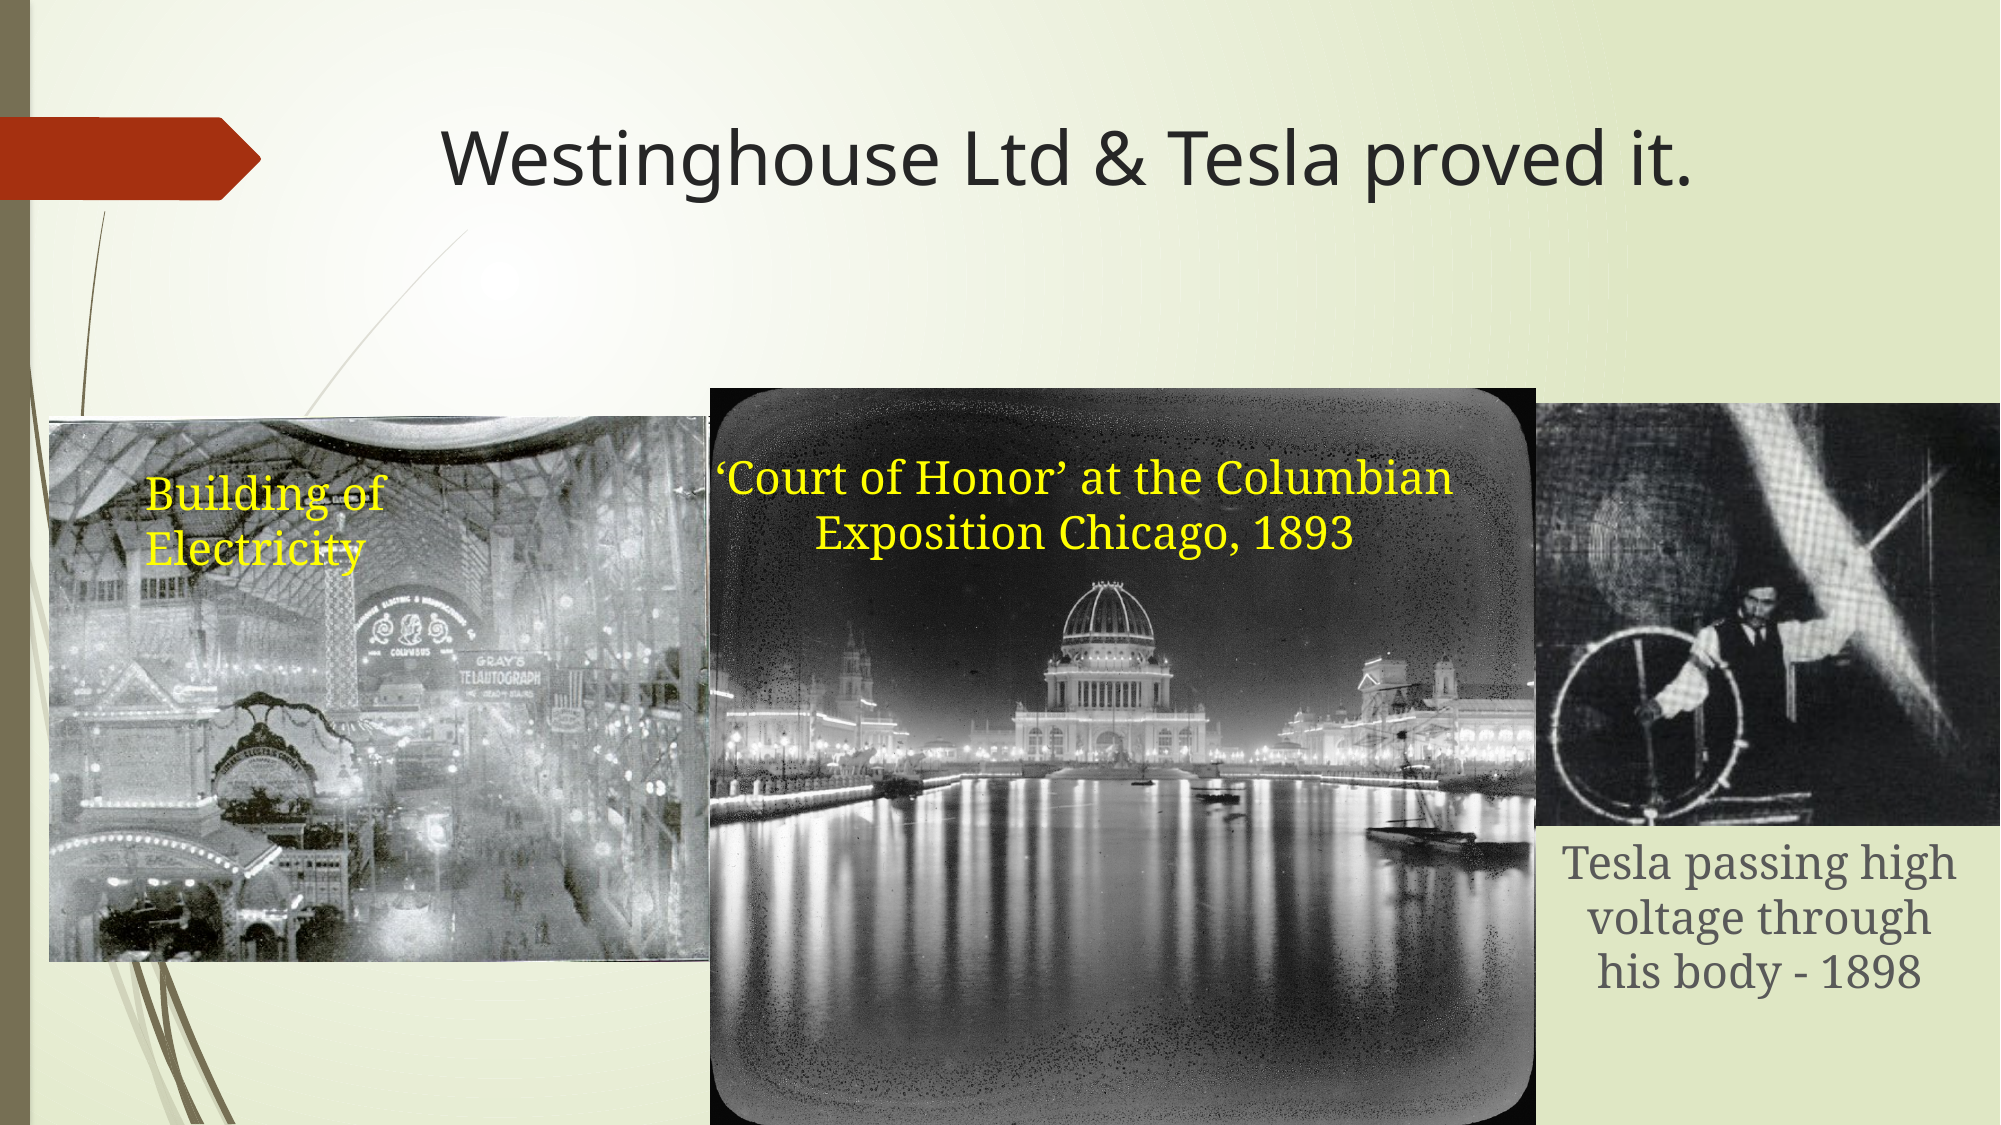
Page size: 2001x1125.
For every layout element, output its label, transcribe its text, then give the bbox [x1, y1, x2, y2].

picture [1536, 403, 2000, 826]
text_box Tesla passing high voltage through his body - 1898 [1540, 835, 1983, 1006]
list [710, 388, 1536, 1125]
title Westinghouse Ltd & Tesla proved it. [425, 102, 1888, 313]
picture [49, 416, 710, 962]
